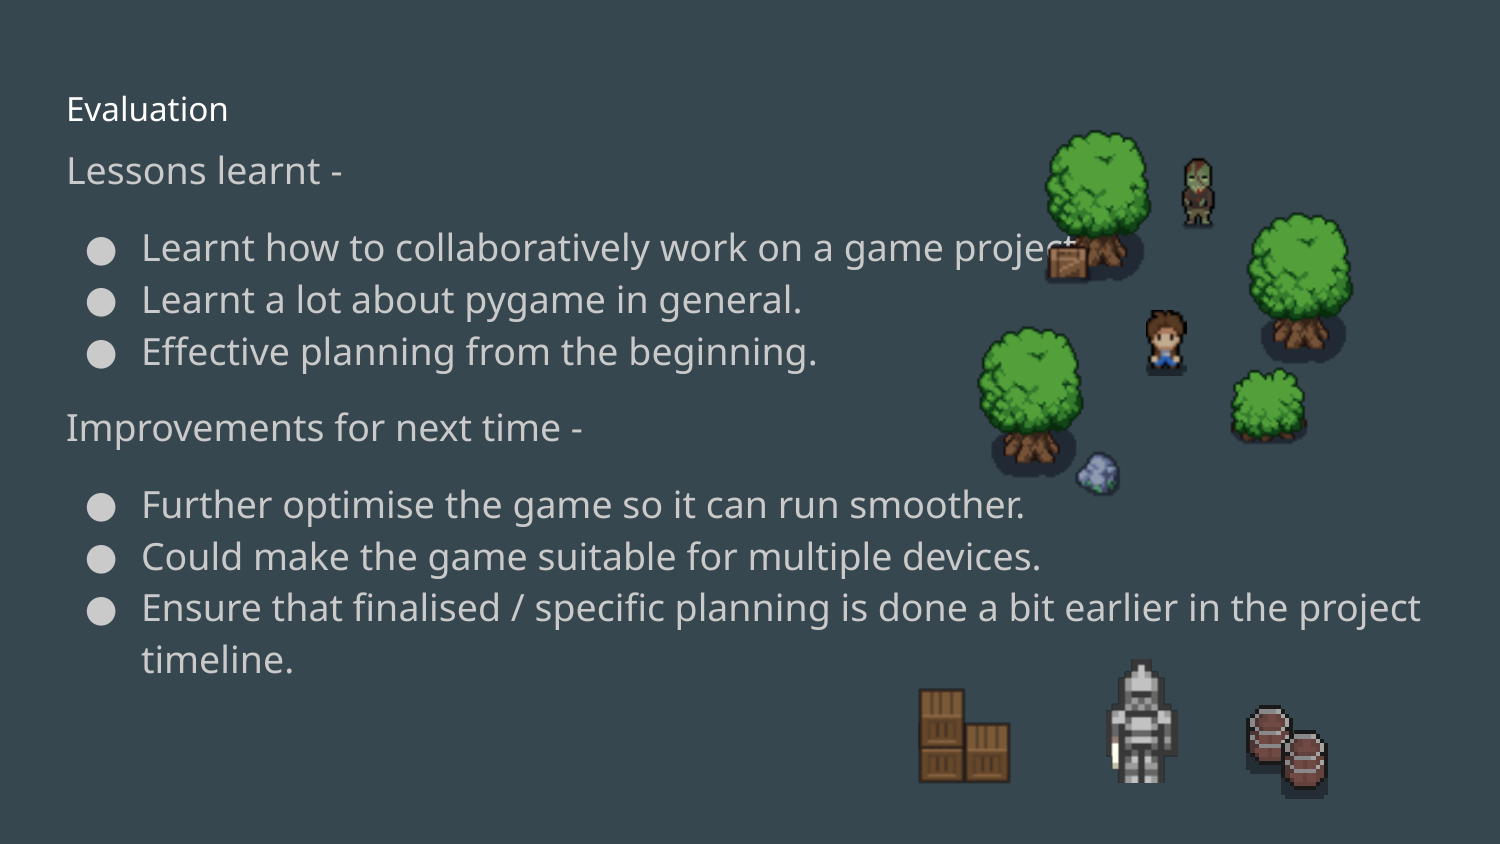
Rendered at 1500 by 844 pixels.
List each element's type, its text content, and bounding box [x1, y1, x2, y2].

list Lessons learnt - Learnt how to collaboratively work on a game project. Learnt a lot about pygame in general. Effective planning from the beginning. Improvements for next time - Further optimise the game so it can run smoother. Could make the game suitable for multiple devices. Ensure that finalised / specific planning is done a bit earlier in the project timeline. [51, 125, 1449, 788]
picture [955, 321, 1130, 512]
picture [1179, 155, 1221, 236]
picture [908, 685, 1026, 791]
picture [1106, 659, 1178, 783]
picture [1224, 207, 1378, 449]
picture [1022, 125, 1176, 294]
picture [1224, 687, 1351, 822]
picture [1145, 310, 1187, 376]
title Evaluation [51, 72, 1449, 125]
